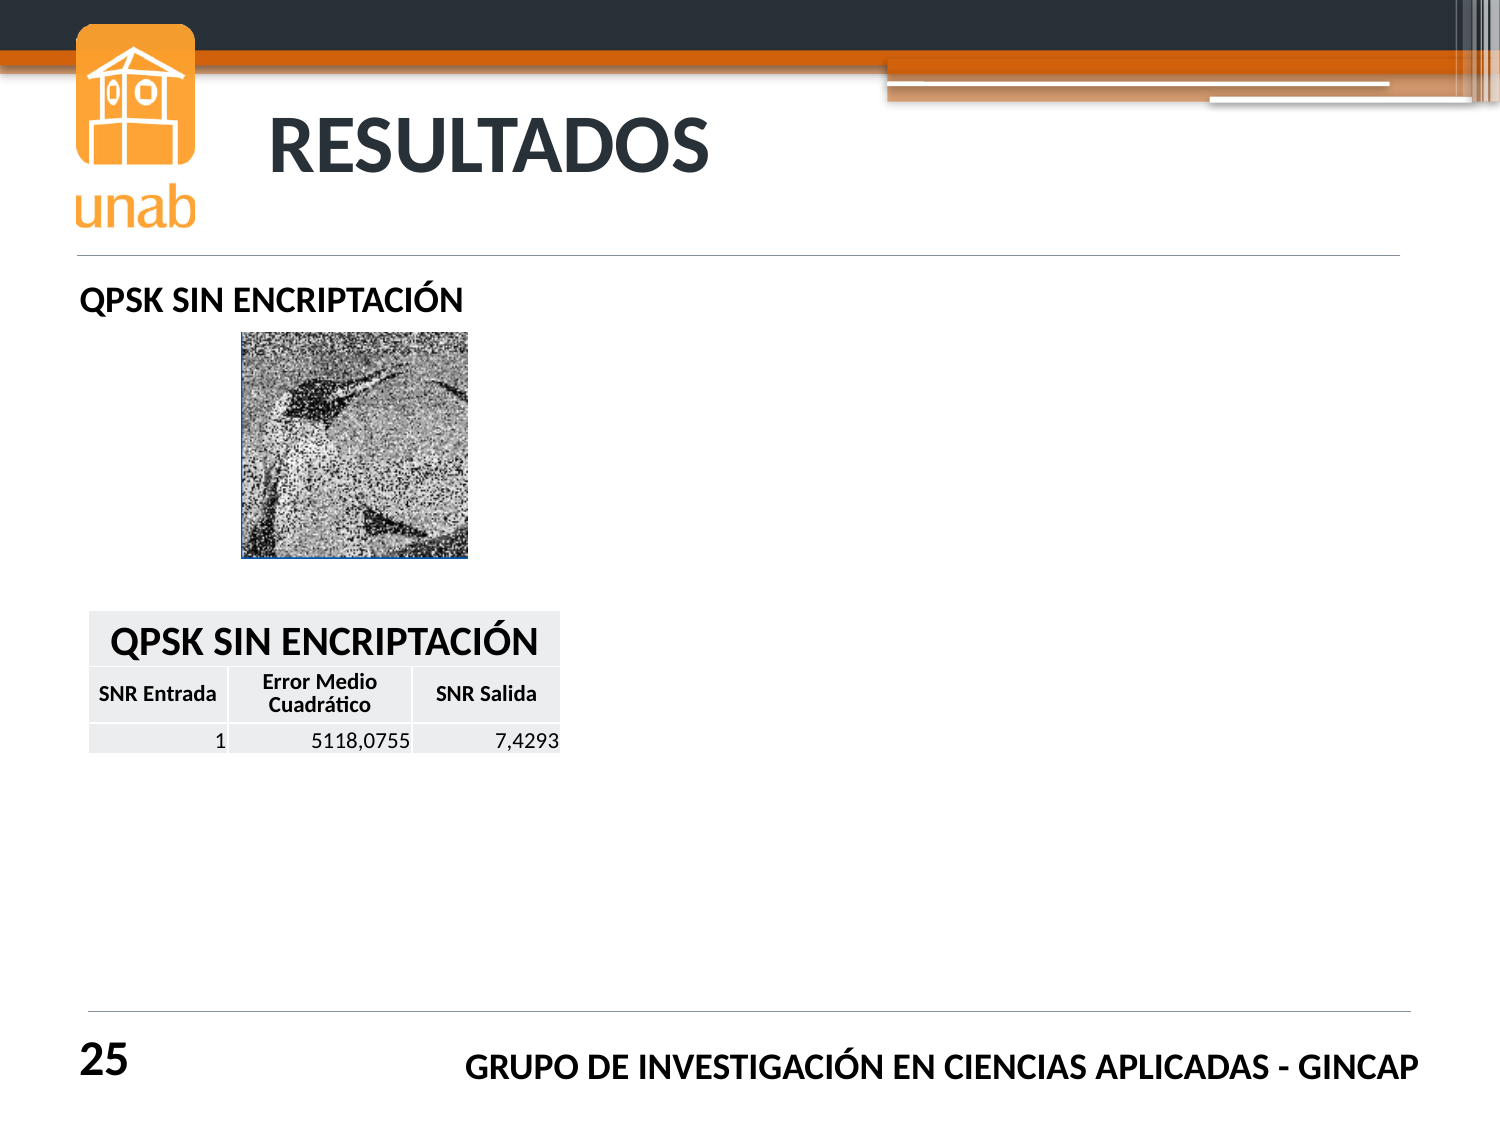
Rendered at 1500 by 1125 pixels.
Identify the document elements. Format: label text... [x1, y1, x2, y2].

text_box RESULTADOS [253, 45, 1400, 233]
table_header QPSK SIN ENCRIPTACIÓN [89, 611, 560, 666]
table_cell 5118,0755 [229, 724, 411, 753]
table_cell Error Medio Cuadrático [229, 667, 411, 722]
text_box 25 [64, 1018, 160, 1093]
text_box QPSK SIN ENCRIPTACIÓN [64, 267, 1376, 327]
table_cell SNR Entrada [89, 667, 227, 722]
table_cell 7,4293 [413, 724, 560, 753]
text_box GRUPO DE INVESTIGACIÓN EN CIENCIAS APLICADAS - GINCAP [383, 1034, 1435, 1095]
table_cell 1 [89, 724, 227, 753]
picture [240, 331, 468, 559]
table_cell SNR Salida [413, 667, 560, 722]
picture [76, 23, 195, 228]
